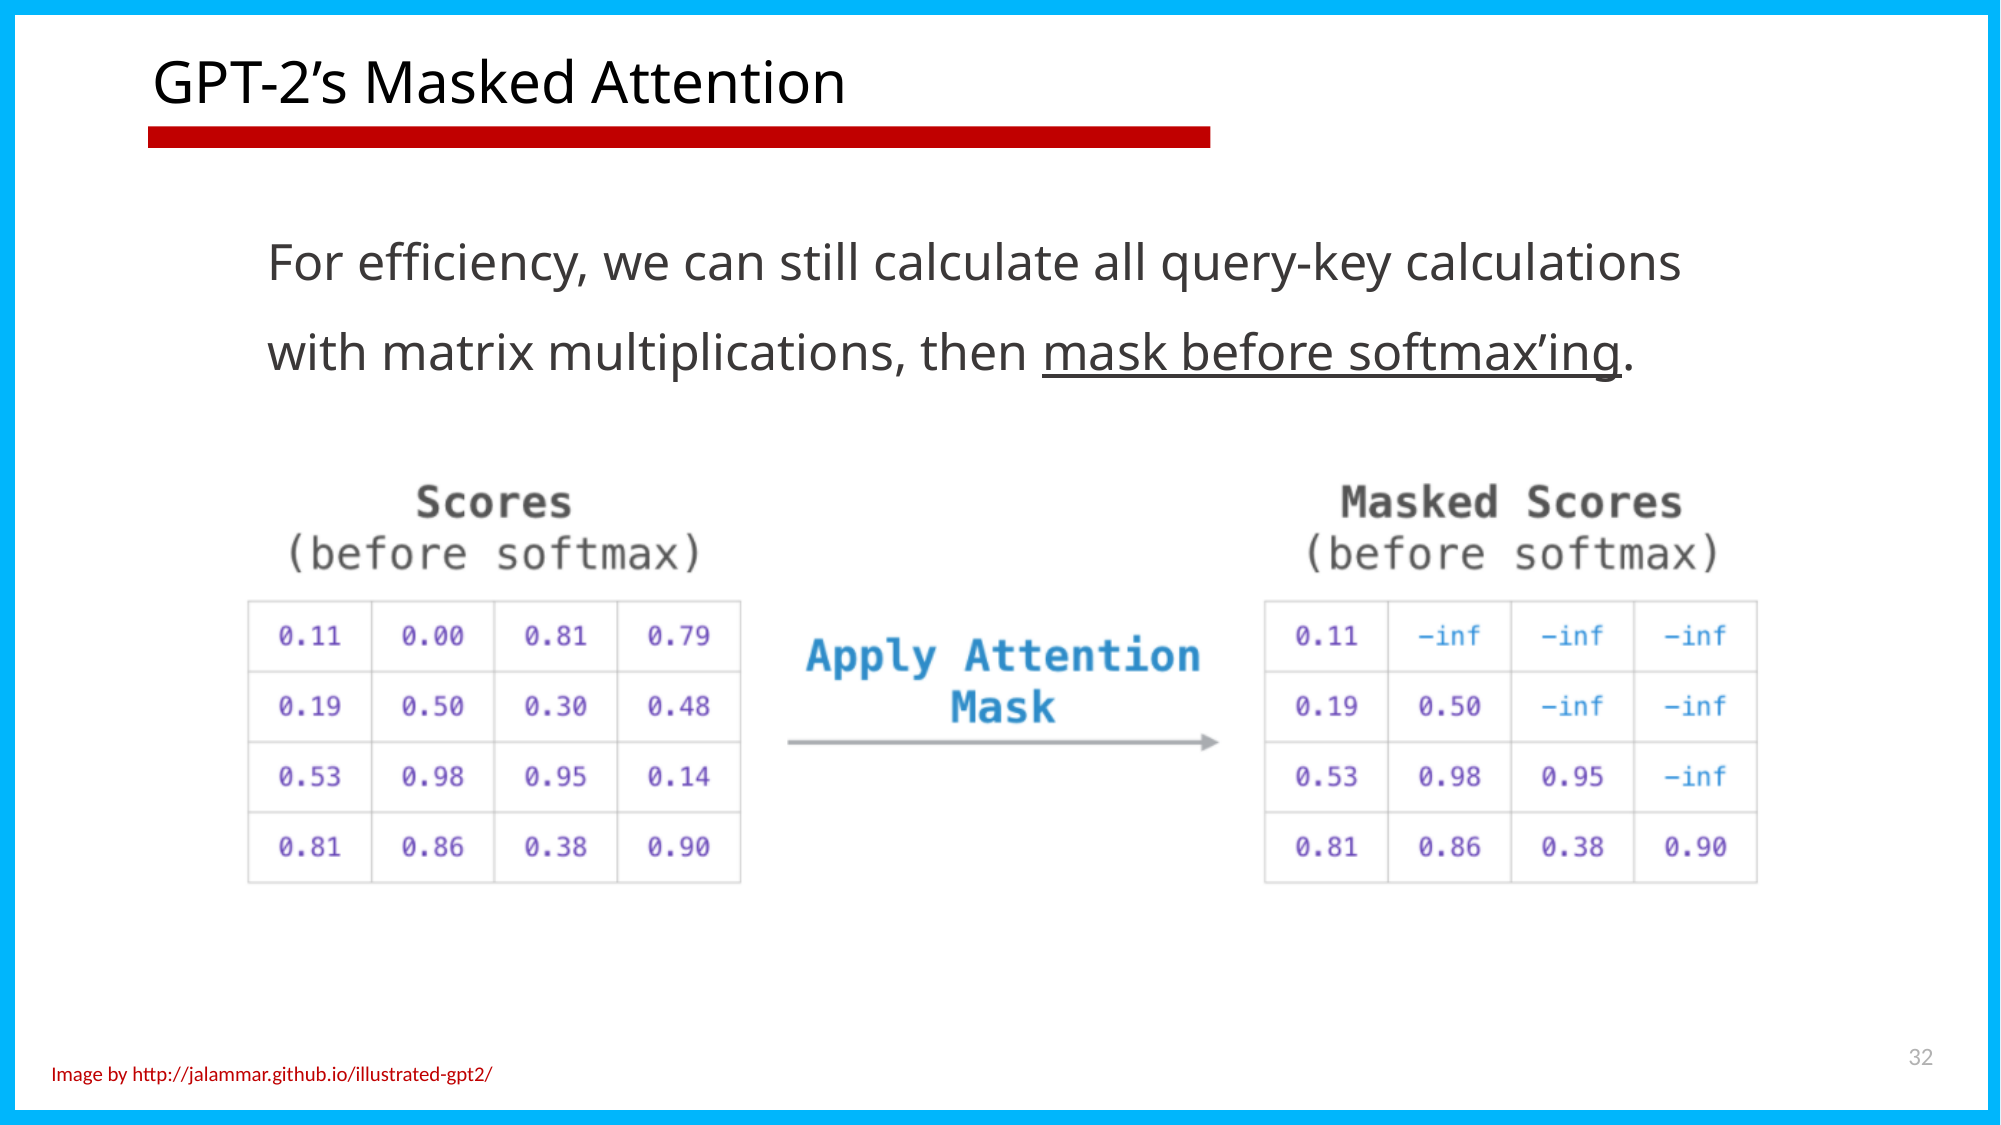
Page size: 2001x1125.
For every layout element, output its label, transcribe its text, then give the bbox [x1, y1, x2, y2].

slide_number 32 [1498, 1025, 1949, 1086]
picture [229, 472, 1771, 900]
text_box For efficiency, we can still calculate all query-key calculations with matrix multiplications, then mask before softmax’ing. [252, 192, 1747, 388]
text_box Image by http://jalammar.github.io/illustrated-gpt2/ [36, 1052, 508, 1093]
title GPT-2’s Masked Attention [137, 45, 1586, 148]
